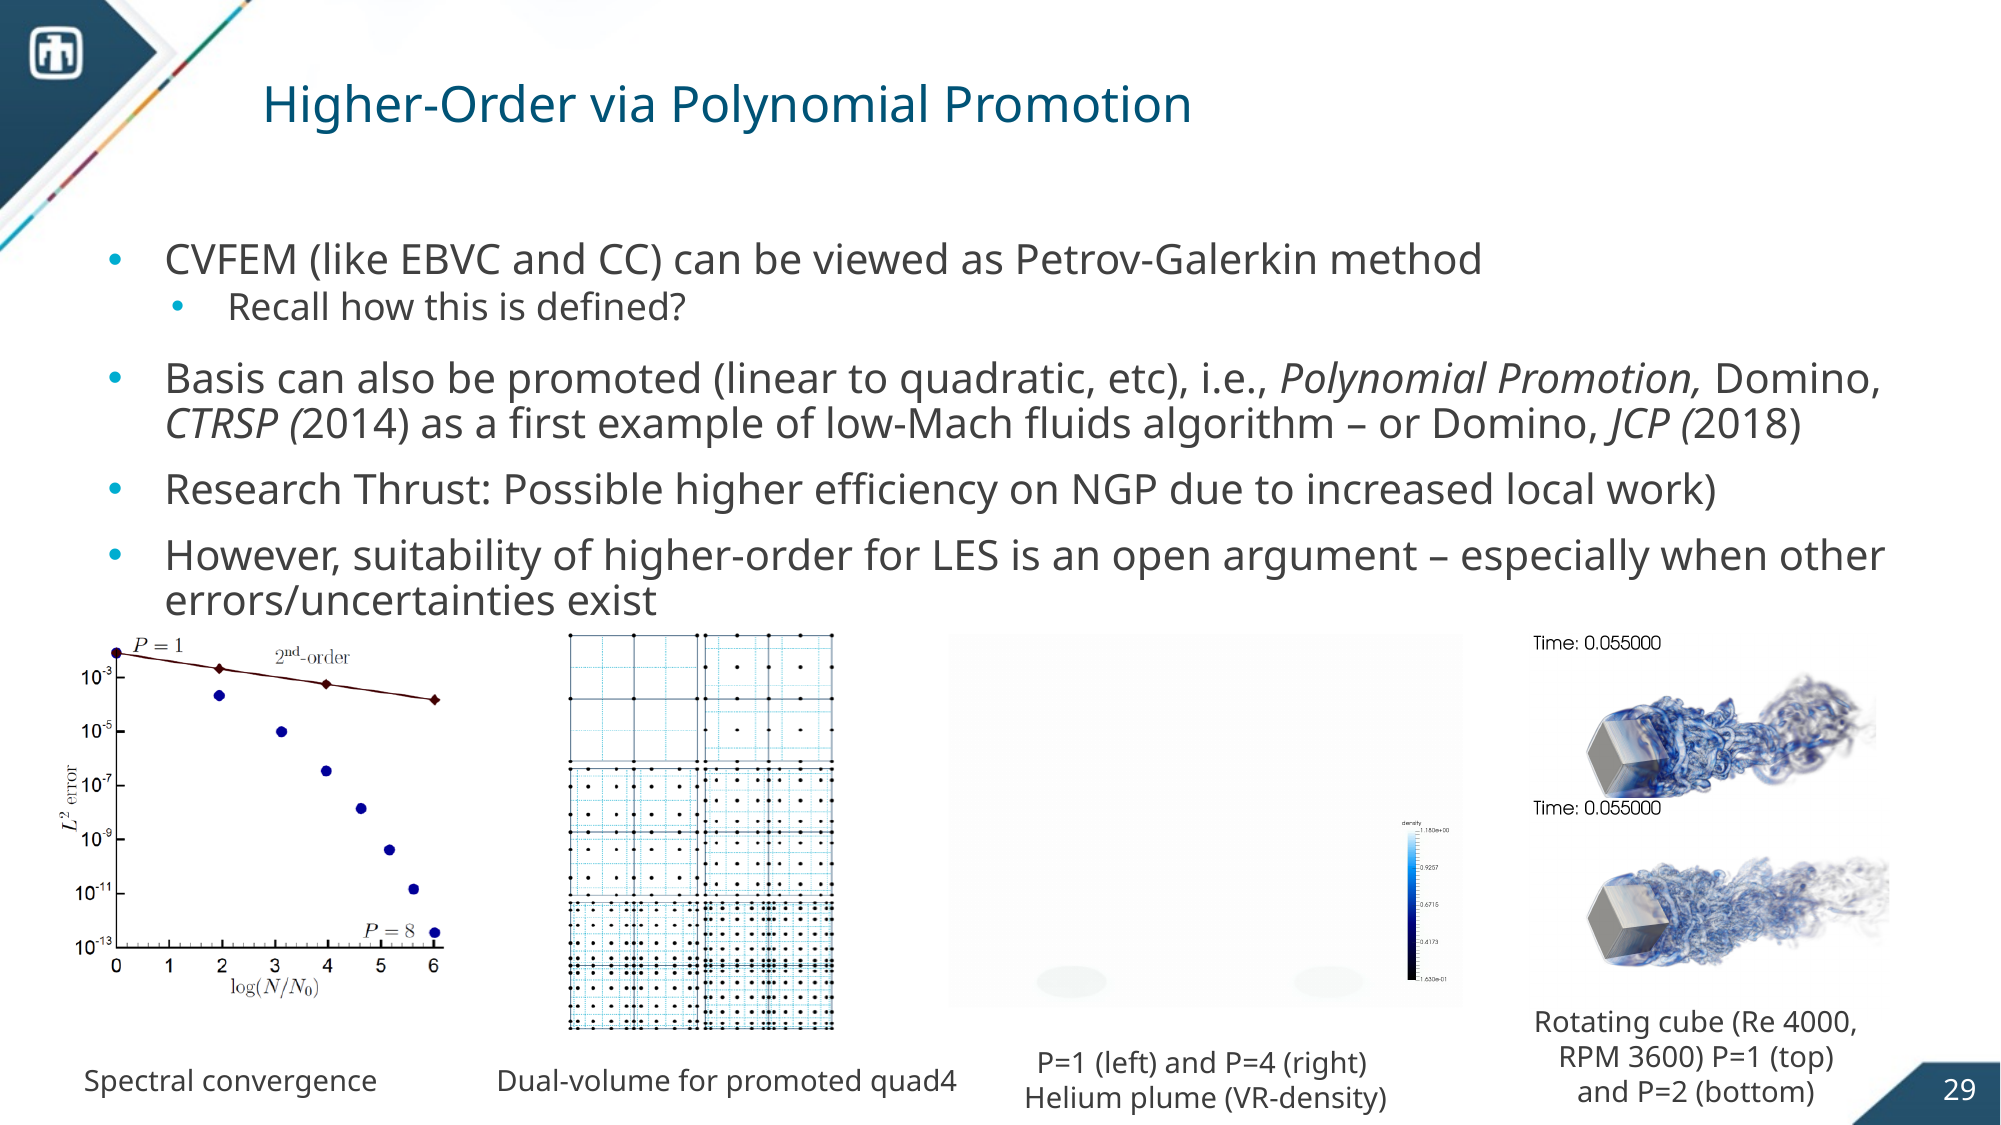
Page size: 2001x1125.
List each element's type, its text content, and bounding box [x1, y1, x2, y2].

text_box Spectral convergence [69, 1054, 393, 1105]
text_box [947, 633, 1464, 1009]
text_box Dual-volume for promoted quad4 [481, 1054, 973, 1105]
title Higher-Order via Polynomial Promotion [262, 42, 1919, 170]
text_box Rotating cube (Re 4000, RPM 3600) P=1 (top) and P=2 (bottom) [1516, 996, 1877, 1116]
list CVFEM (like EBVC and CC) can be viewed as Petrov-Galerkin method Recall how this is defined? Basis can also be promoted (linear to quadratic, etc), i.e., Polynomial Promotion, Domino, CTRSP (2014) as a first example of low-Mach fluids algorithm – or Domino, JCP (2018) Research Thrust: Possible higher efficiency on NGP due to increased local work) However, suitability of higher-order for LES is an open argument – especially when other errors/uncertainties exist [106, 231, 1919, 988]
text_box P=1 (left) and P=4 (right) Helium plume (VR-density) [1009, 1037, 1402, 1122]
picture [0, 0, 2001, 1125]
slide_number 29 [1919, 1061, 2000, 1122]
